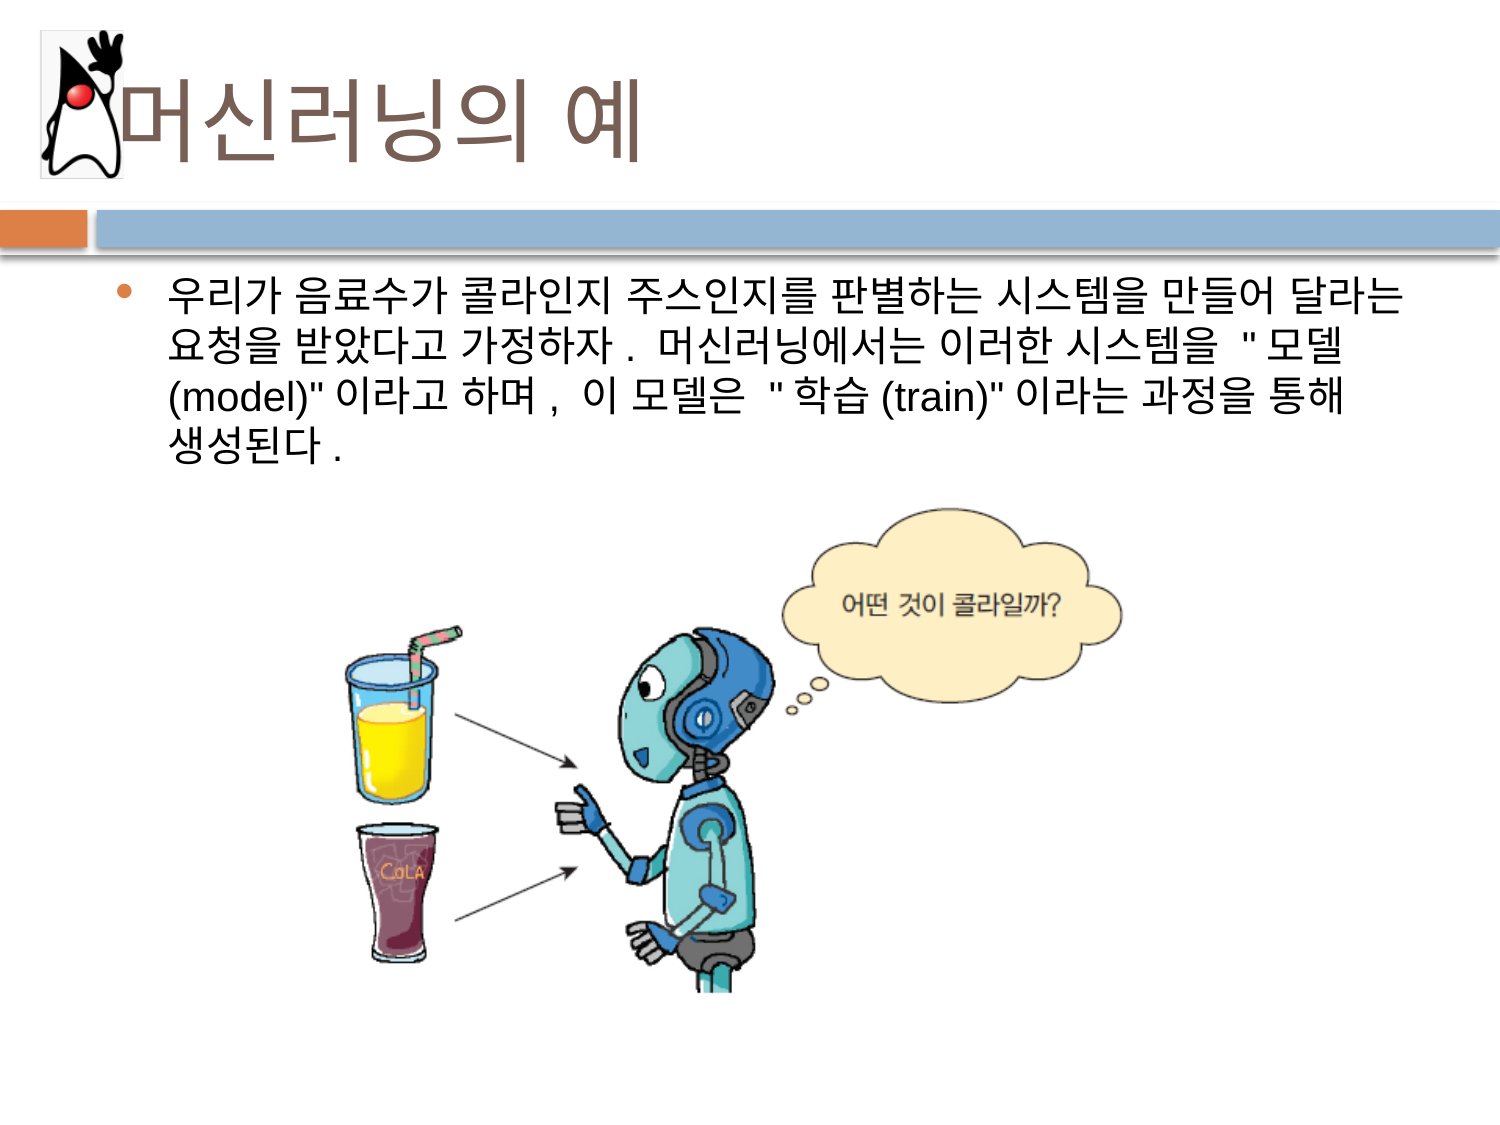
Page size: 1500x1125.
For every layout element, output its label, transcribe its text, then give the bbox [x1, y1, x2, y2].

picture [253, 491, 1211, 1027]
picture [39, 30, 124, 179]
title 머신러닝의 예 [100, 37, 1438, 200]
list 우리가 음료수가 콜라인지 주스인지를 판별하는 시스템을 만들어 달라는 요청을 받았다고 가정하자. 머신러닝에서는 이러한 시스템을 "모델(model)"이라고 하며, 이 모델은 "학습(train)"이라는 과정을 통해 생성된다. [100, 262, 1438, 1000]
